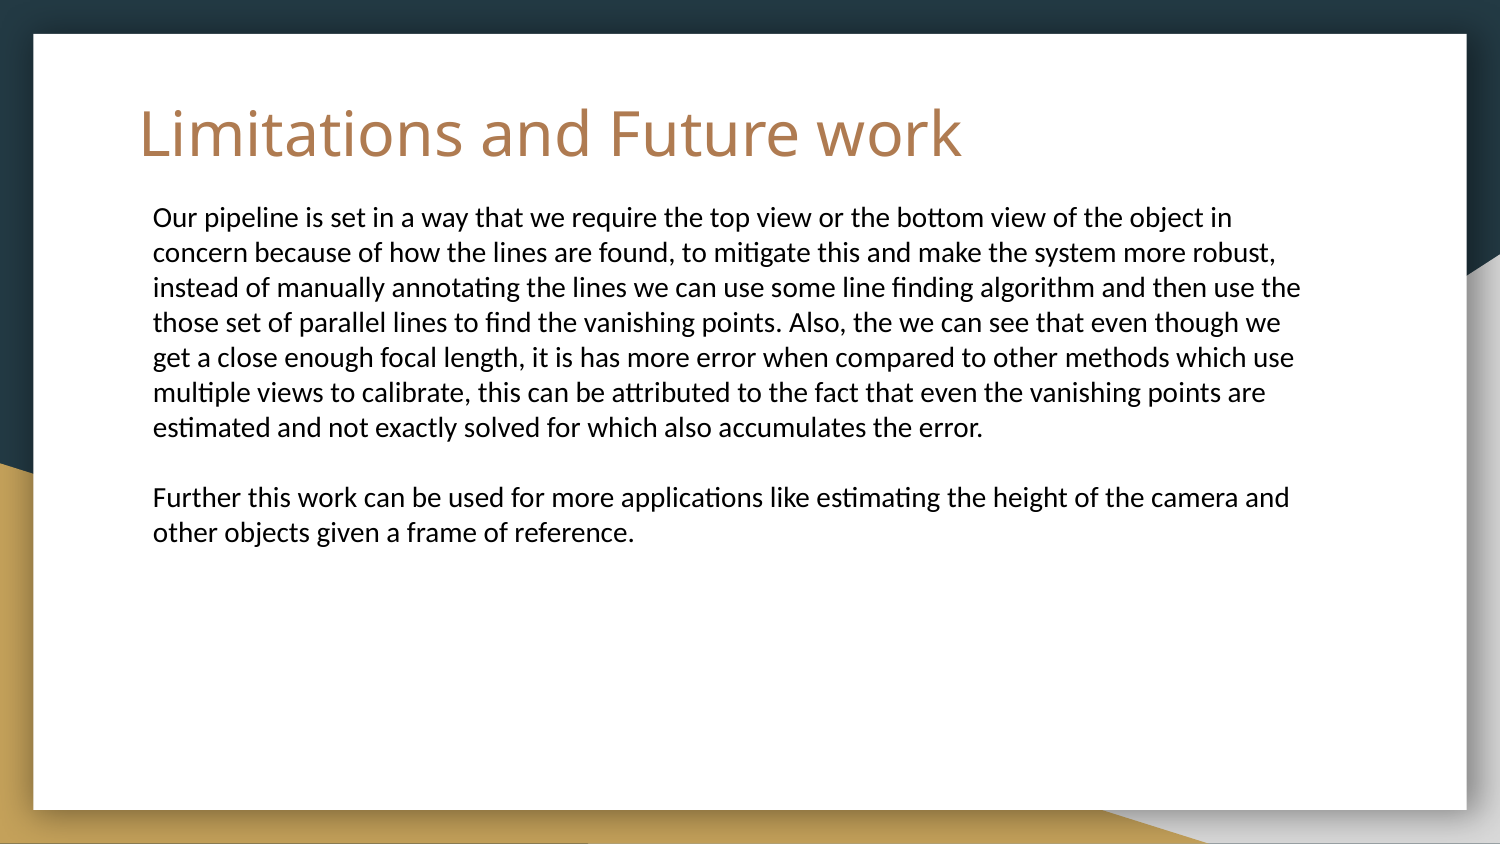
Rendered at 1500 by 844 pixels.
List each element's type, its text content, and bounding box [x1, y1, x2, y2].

title Limitations and Future work [123, 78, 1355, 236]
text_box Our pipeline is set in a way that we require the top view or the bottom view of the object in concern because of how the lines are found, to mitigate this and make the system more robust, instead of manually annotating the lines we can use some line finding algorithm and then use the those set of parallel lines to find the vanishing points. Also, the we can see that even though we get a close enough focal length, it is has more error when compared to other methods which use multiple views to calibrate, this can be attributed to the fact that even the vanishing points are estimated and not exactly solved for which also accumulates the error. Further this work can be used for more applications like estimating the height of the camera and other objects given a frame of reference. [138, 183, 1340, 563]
